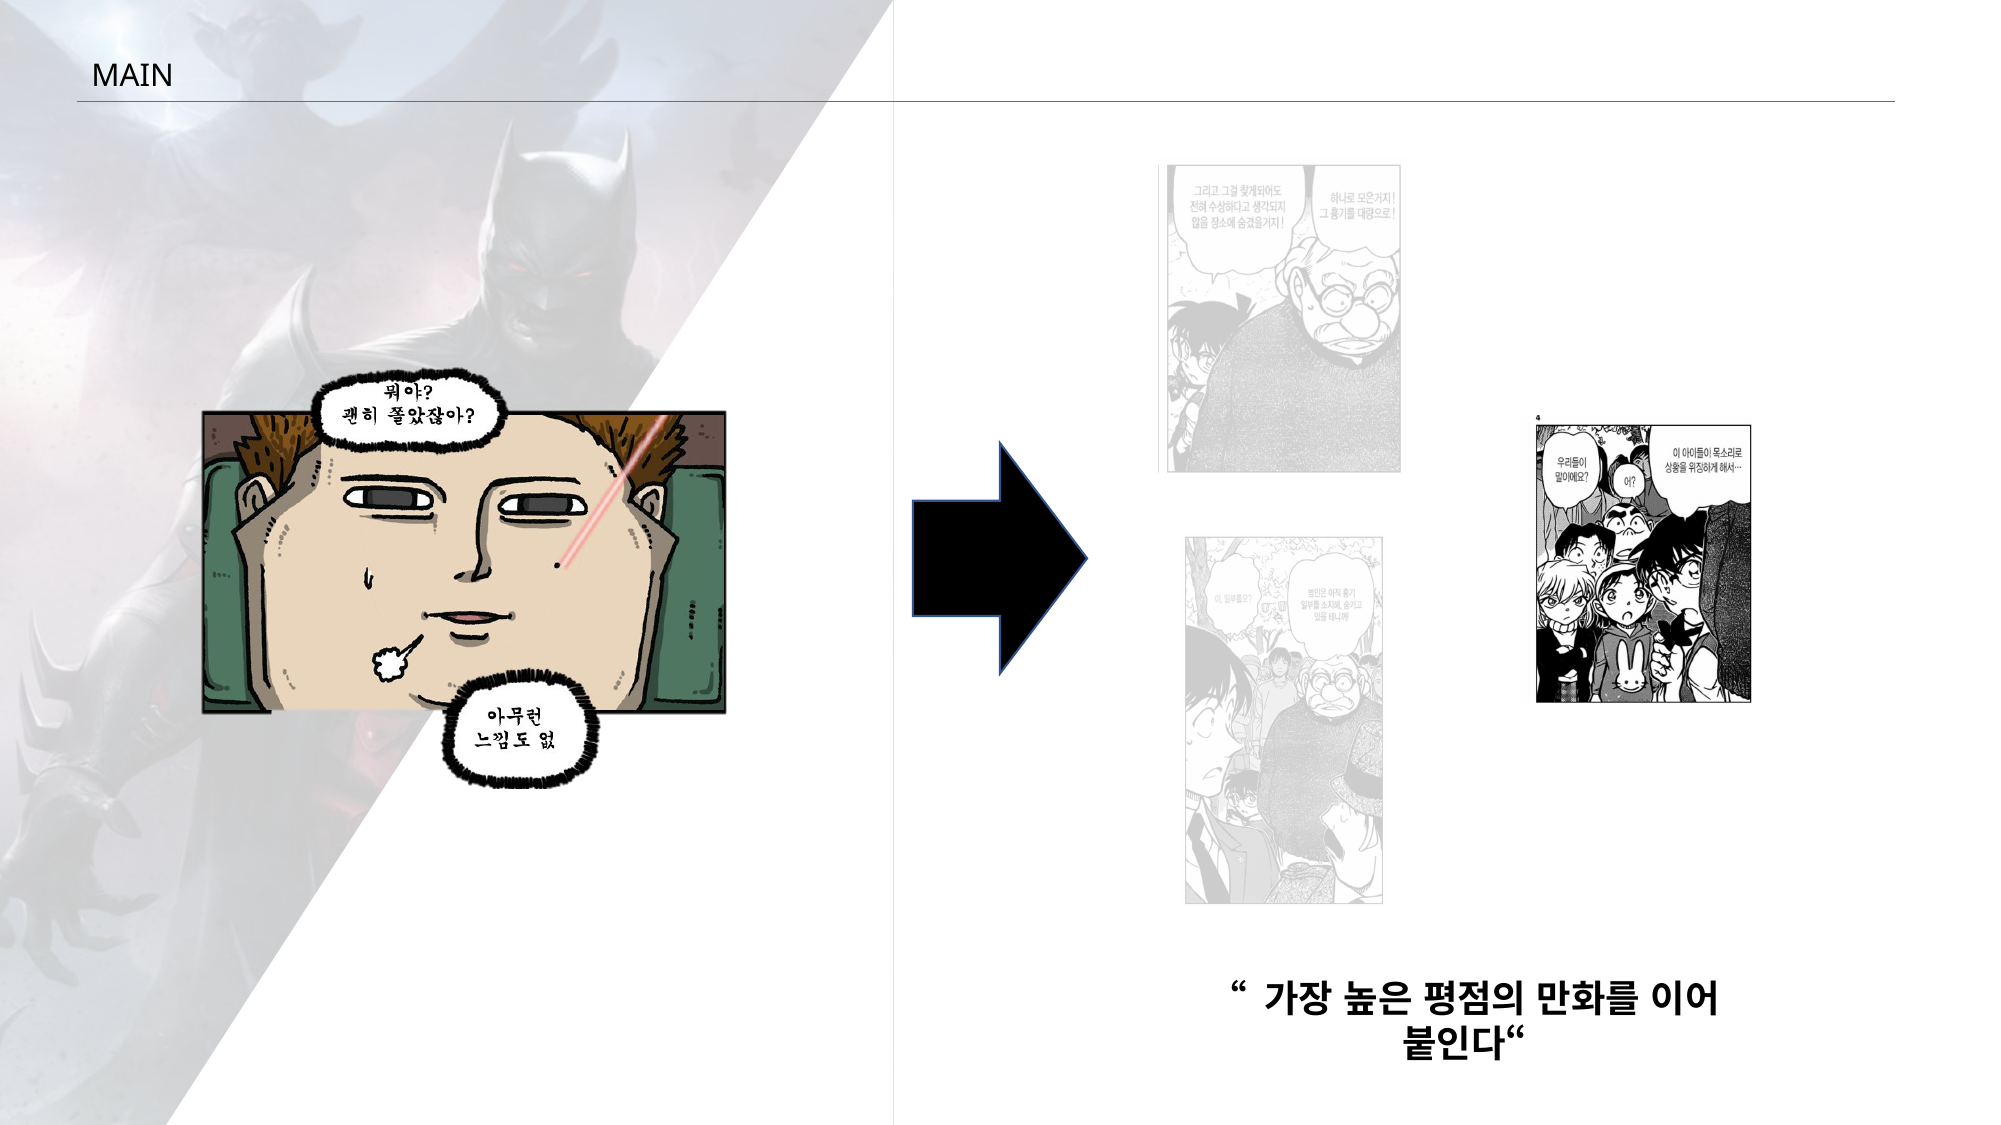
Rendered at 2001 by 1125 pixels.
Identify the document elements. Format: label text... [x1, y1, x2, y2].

picture [1158, 157, 1408, 490]
picture [1180, 531, 1386, 907]
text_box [0, 0, 894, 1125]
picture [1519, 415, 1752, 720]
picture [125, 332, 801, 820]
text_box [911, 440, 1089, 677]
text_box “ 가장 높은 평점의 만화를 이어 붙인다“ [1146, 967, 1784, 1073]
